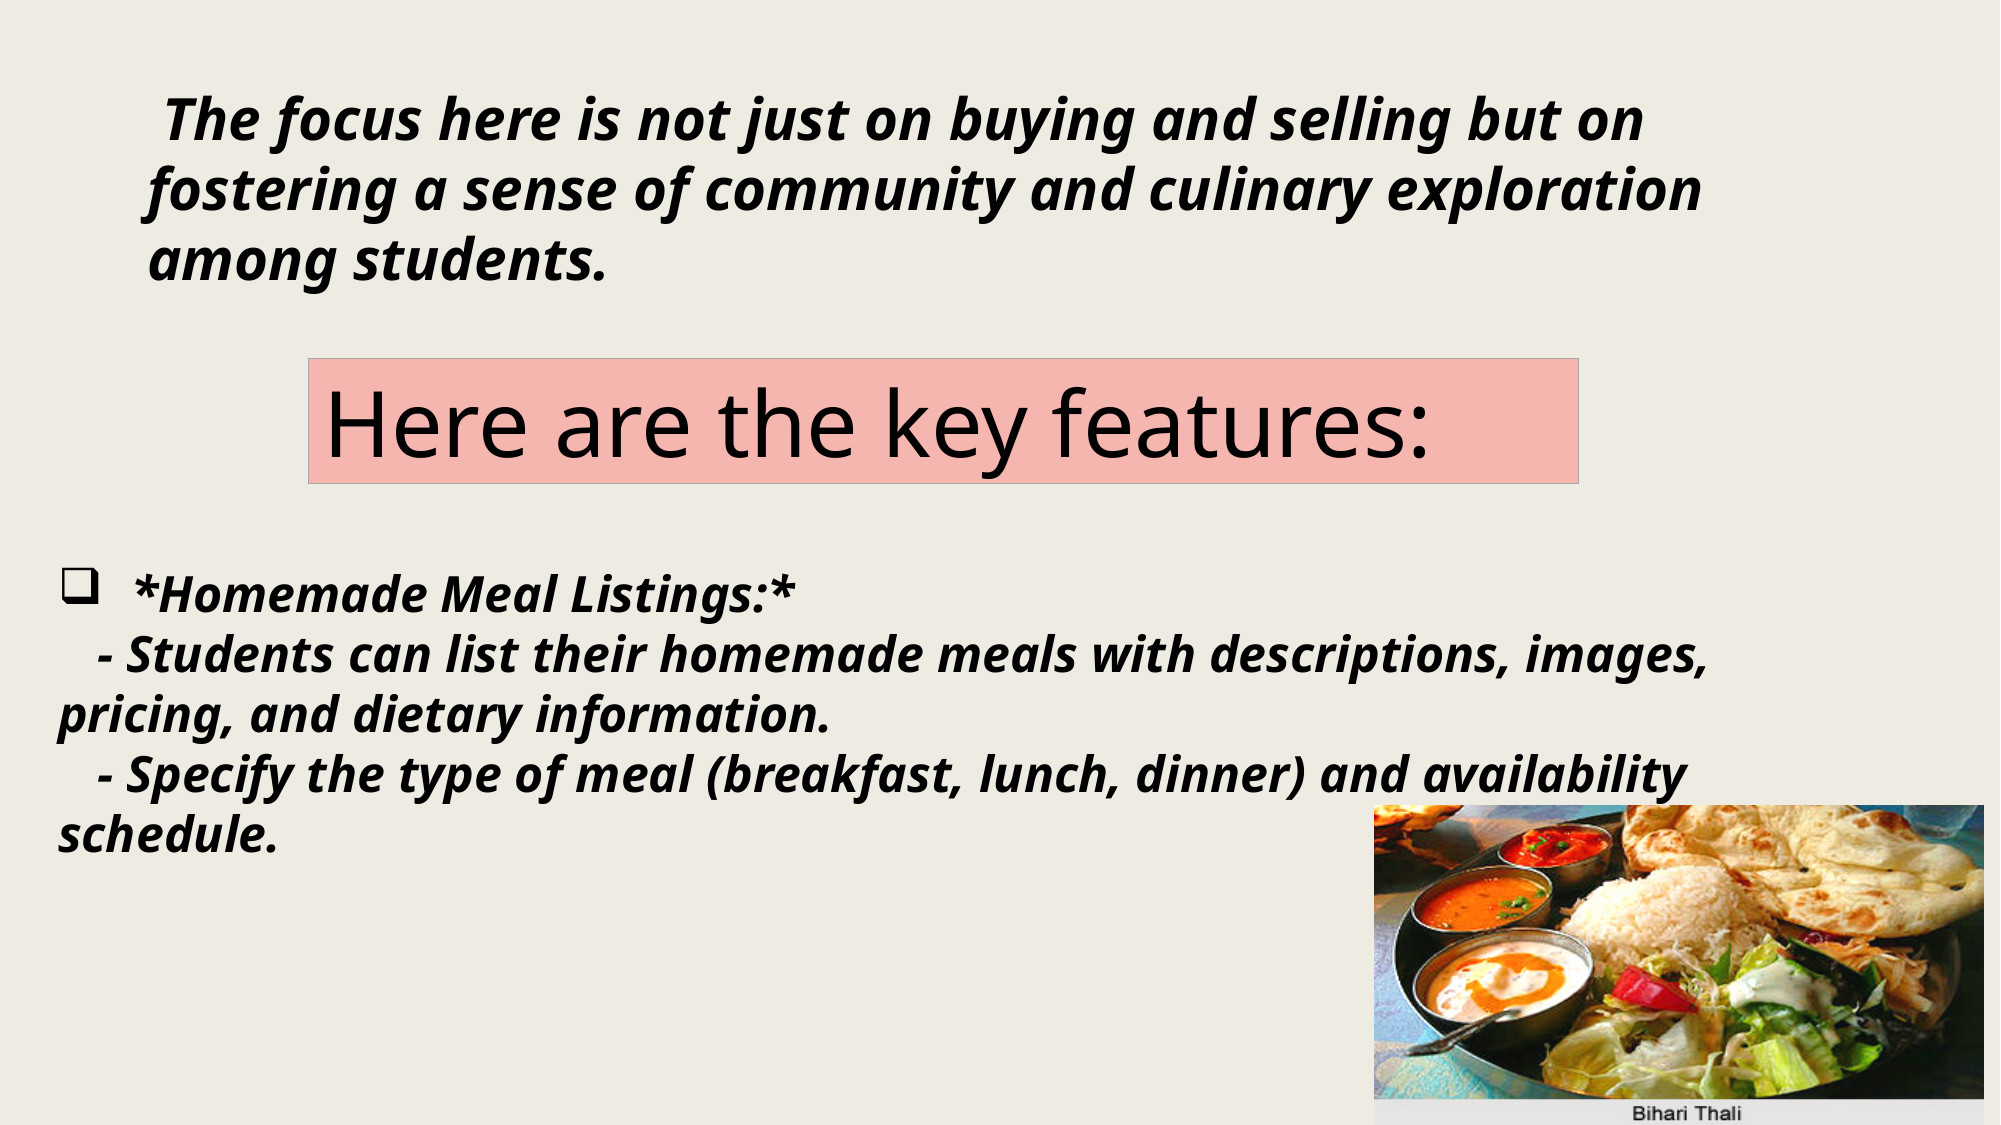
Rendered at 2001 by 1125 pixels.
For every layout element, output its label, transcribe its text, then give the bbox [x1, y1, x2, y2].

text_box *Homemade Meal Listings:* - Students can list their homemade meals with descriptions, images, pricing, and dietary information. - Specify the type of meal (breakfast, lunch, dinner) and availability schedule. [43, 554, 1862, 1035]
text_box Here are the key features: [308, 358, 1579, 484]
picture [1374, 805, 1985, 1125]
text_box The focus here is not just on buying and selling but on fostering a sense of community and culinary exploration among students. [132, 74, 1738, 300]
